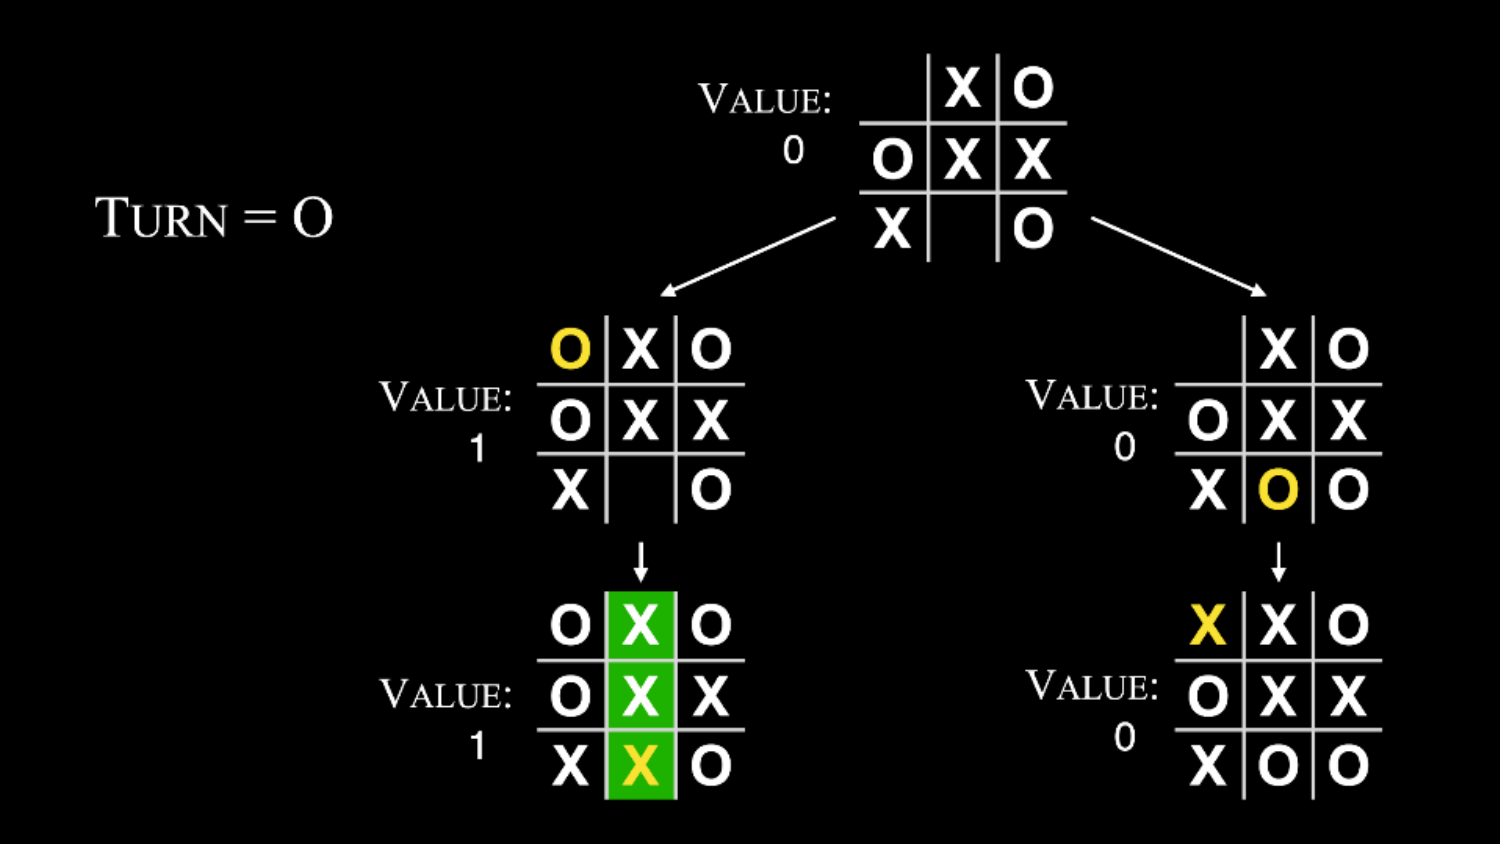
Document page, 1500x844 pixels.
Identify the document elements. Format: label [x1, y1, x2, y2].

picture [44, 24, 1456, 819]
